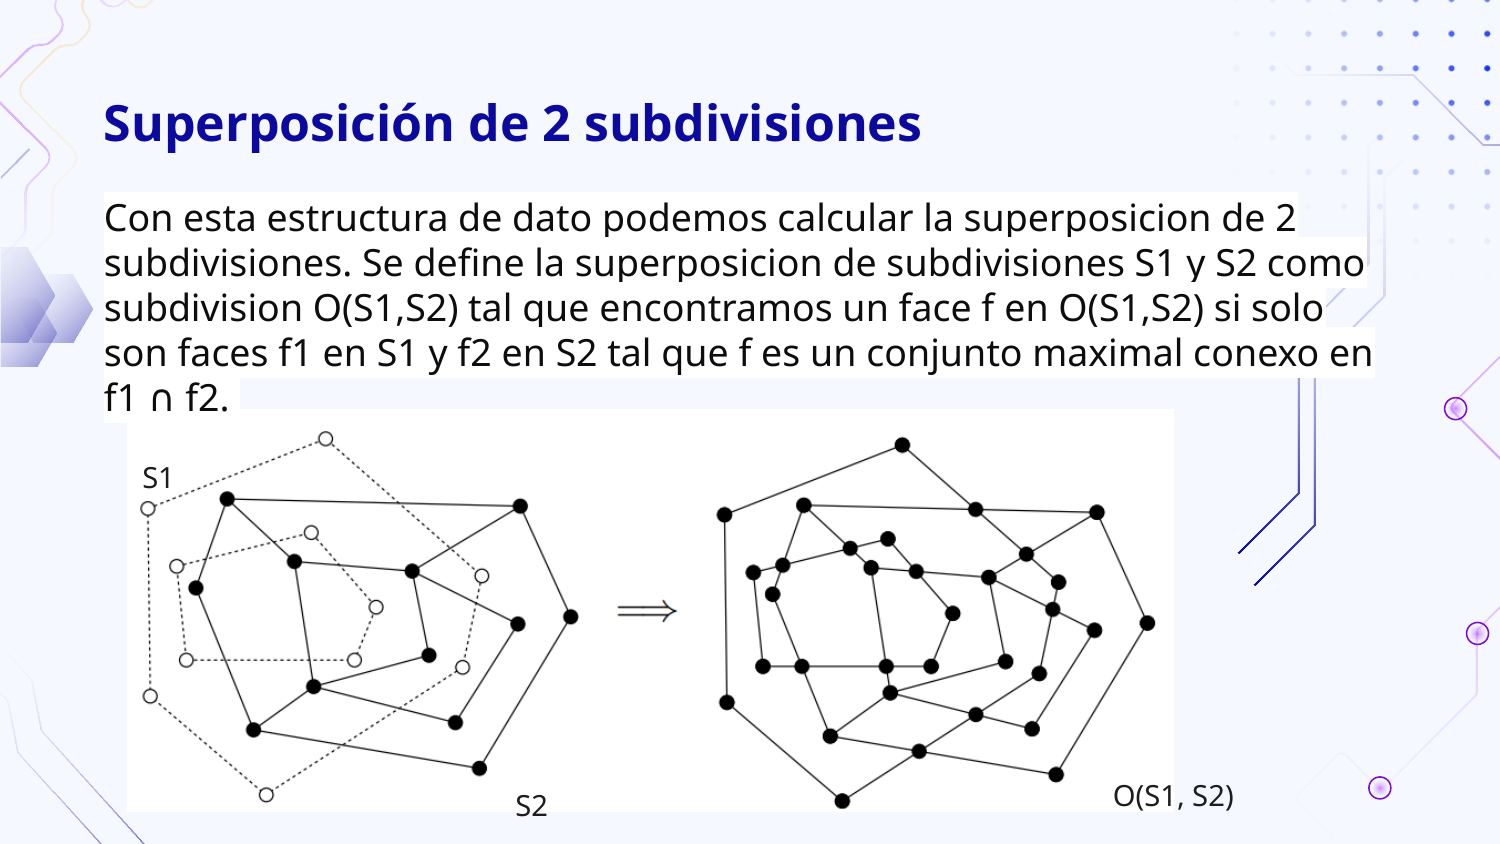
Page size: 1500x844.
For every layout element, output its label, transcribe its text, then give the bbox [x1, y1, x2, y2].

text_box O(S1, S2) [1098, 762, 1272, 827]
title Superposición de 2 subdivisiones [88, 76, 1353, 171]
picture [127, 409, 1174, 812]
list Con esta estructura de dato podemos calcular la superposicion de 2 subdivisiones. Se define la superposicion de subdivisiones S1 y S2 como subdivision O(S1,S2) tal que encontramos un face f en O(S1,S2) si solo son faces f1 en S1 y f2 en S2 tal que f es un conjunto maximal conexo en f1 ∩ f2. [88, 179, 1412, 559]
picture [1208, 76, 1500, 280]
picture [1208, 0, 1500, 144]
